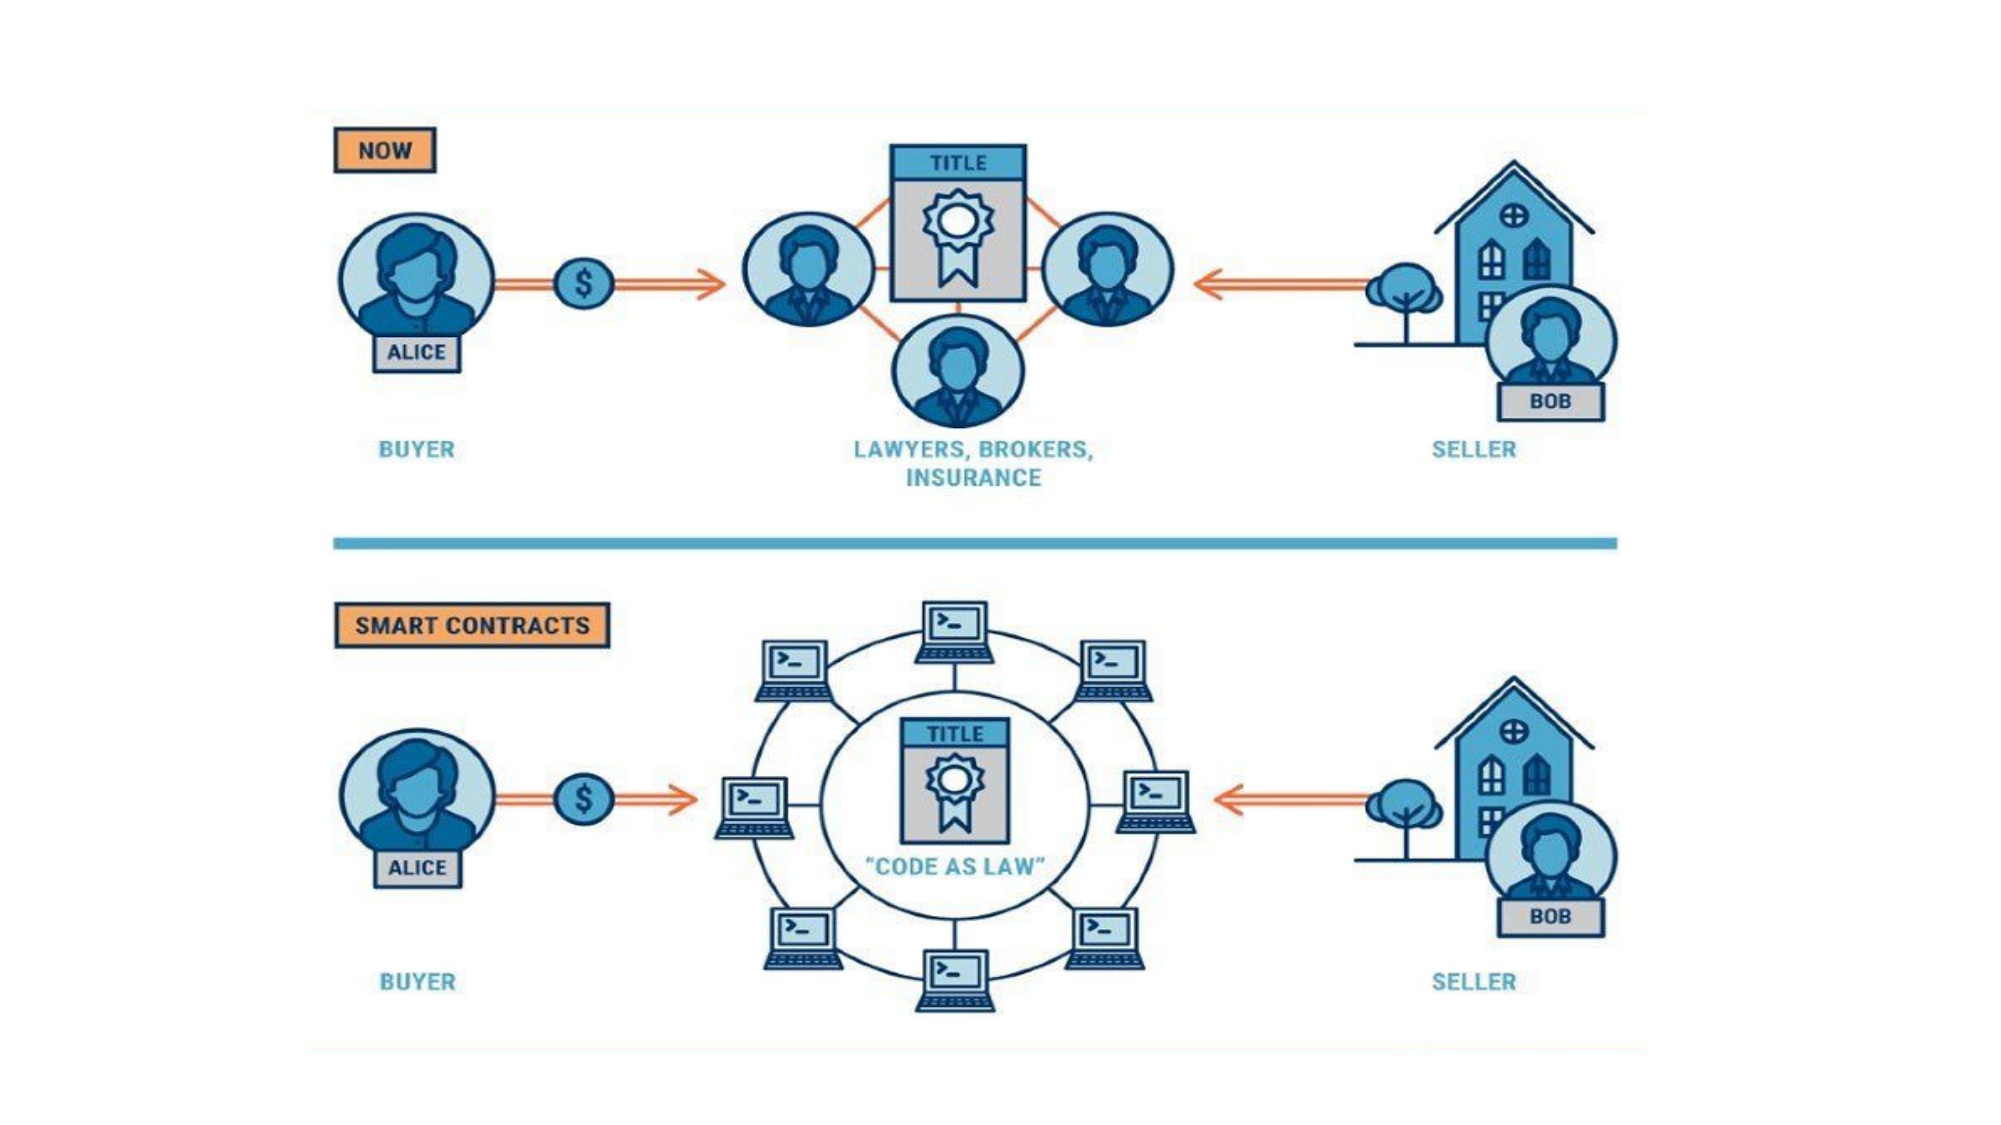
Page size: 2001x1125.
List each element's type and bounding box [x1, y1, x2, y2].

picture [305, 107, 1648, 1054]
